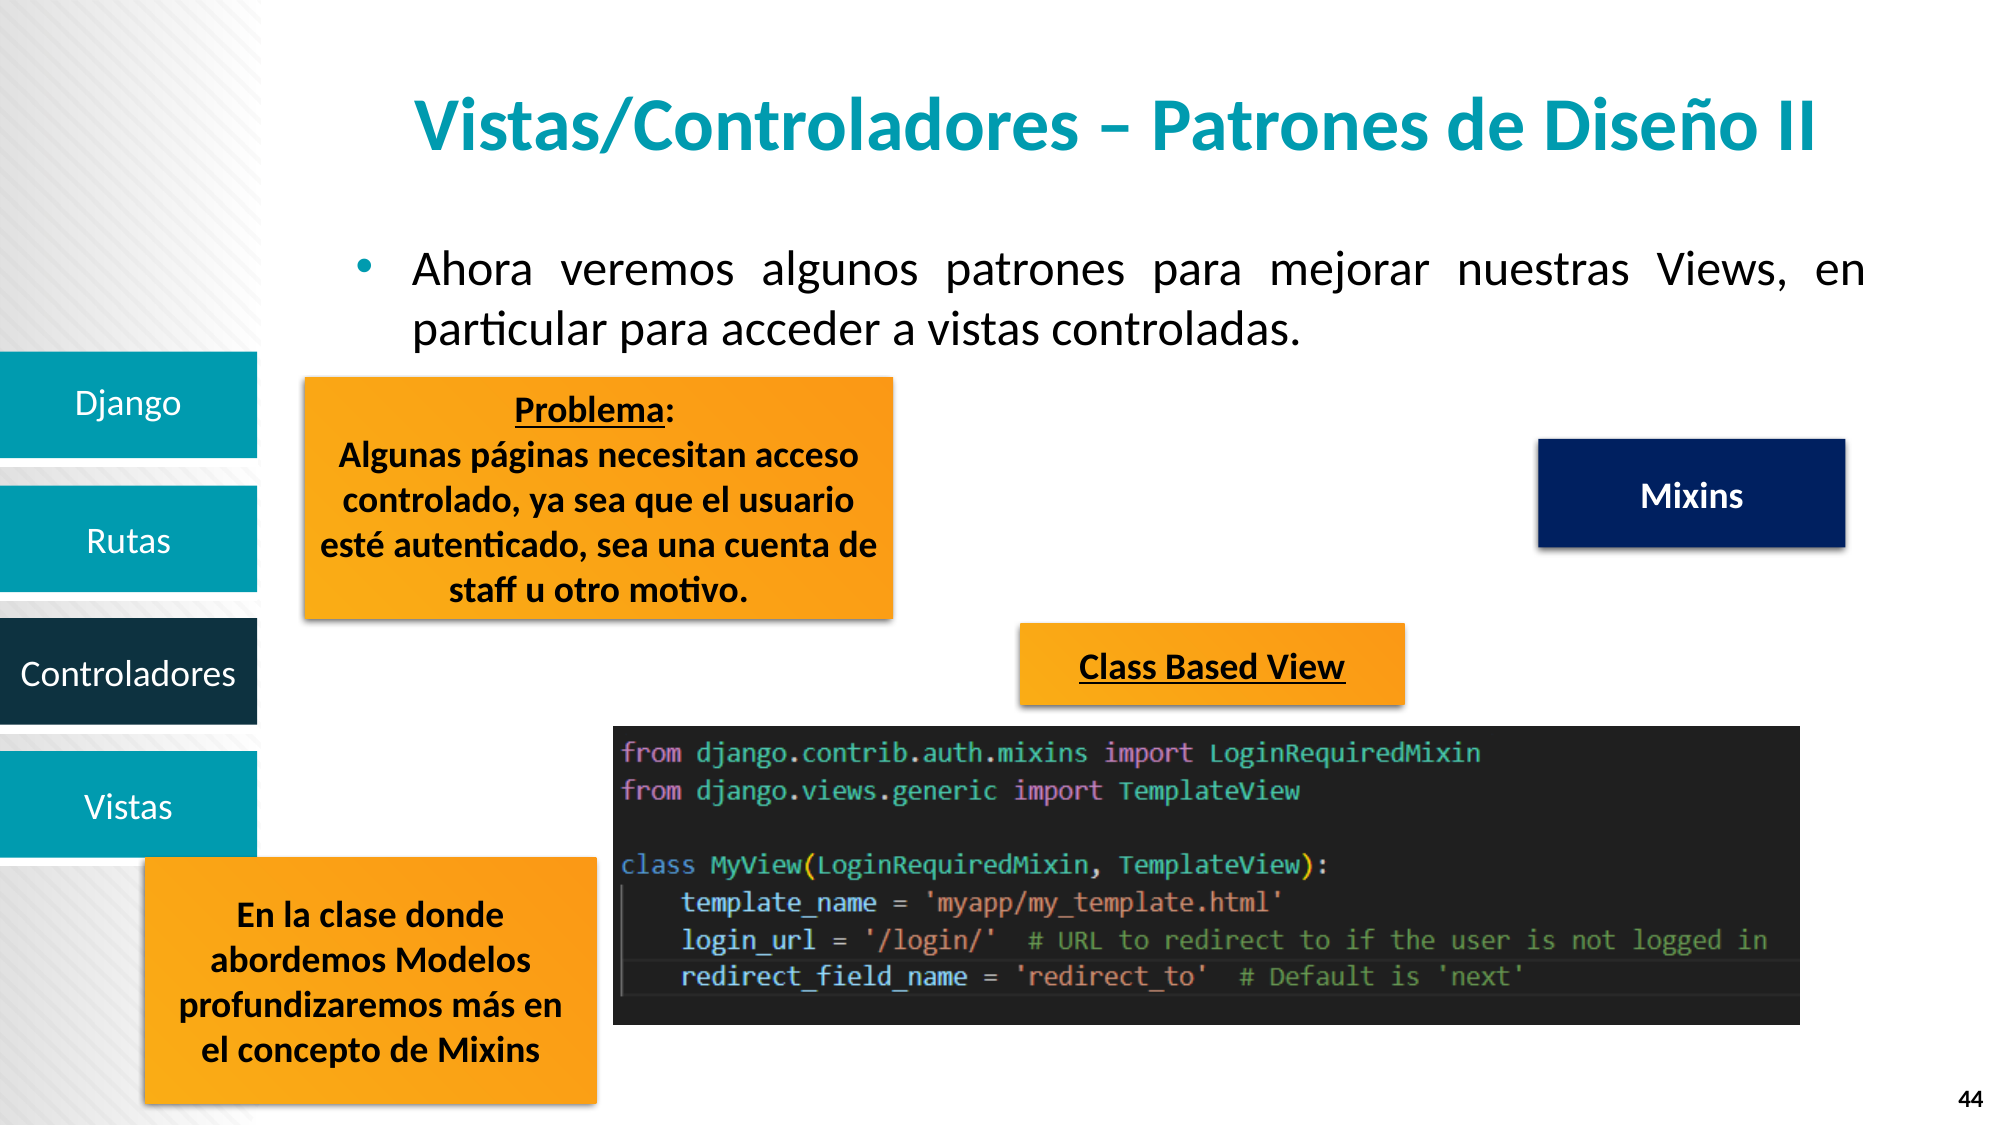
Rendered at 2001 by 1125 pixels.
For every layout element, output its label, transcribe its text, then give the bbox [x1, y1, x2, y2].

list Ahora veremos algunos patrones para mejorar nuestras Views, en particular para acceder a vistas controladas. [340, 227, 1883, 363]
text_box En la clase donde abordemos Modelos profundizaremos más en el concepto de Mixins [145, 857, 597, 1104]
text_box Problema: Algunas páginas necesitan acceso controlado, ya sea que el usuario esté autenticado, sea una cuenta de staff u otro motivo. [304, 377, 894, 619]
title Vistas/Controladores – Patrones de Diseño II [306, 36, 1927, 204]
text_box Mixins [1538, 438, 1846, 548]
text_box Django [25, 371, 232, 430]
slide_number 44 [1921, 1072, 2000, 1124]
text_box Class Based View [1020, 623, 1405, 706]
picture [613, 726, 1800, 1025]
